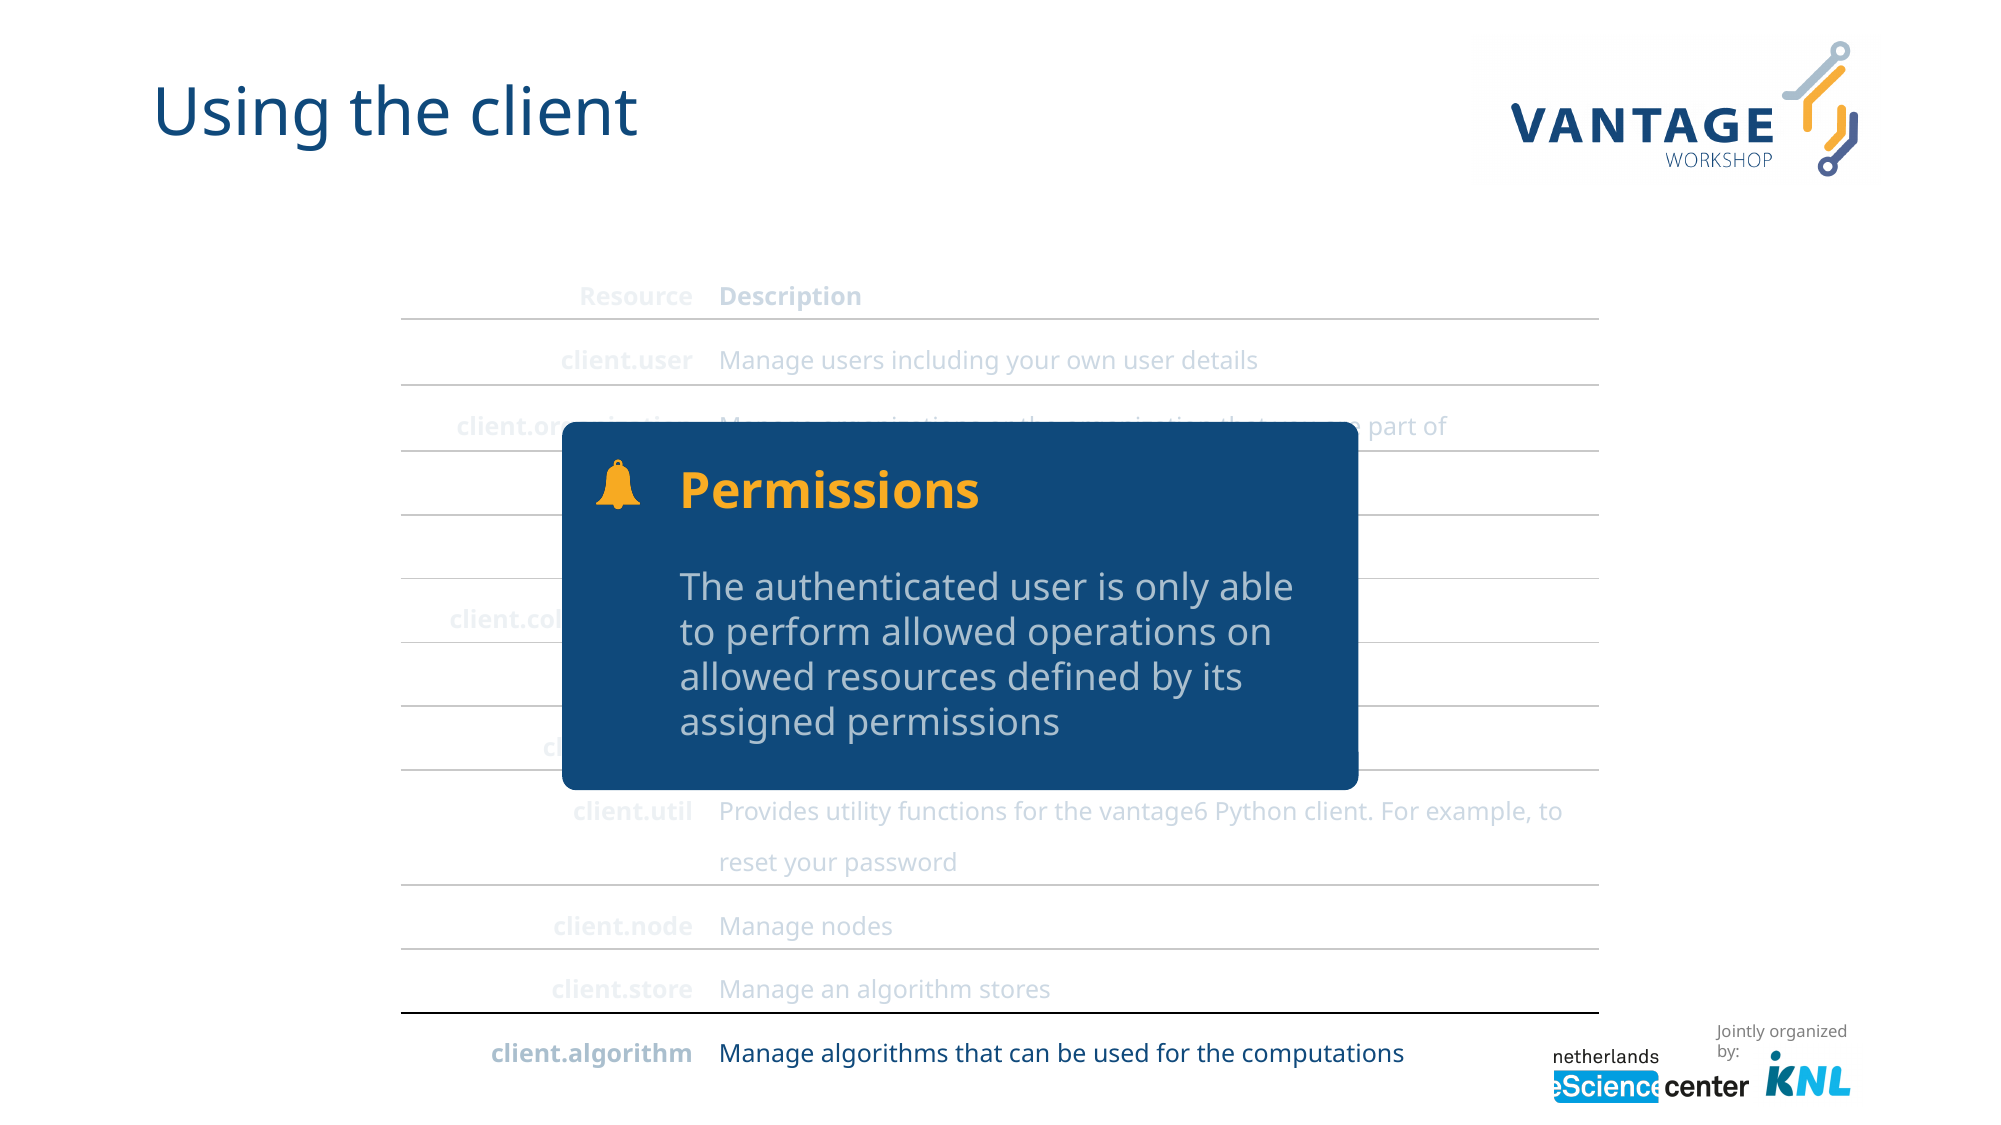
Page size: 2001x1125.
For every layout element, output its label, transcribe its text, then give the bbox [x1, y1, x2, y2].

picture [1621, 1081, 1633, 1096]
picture [1605, 1081, 1618, 1096]
text_box Permissions The authenticated user is only able to perform allowed operations on allowed resources defined by its assigned permissions [664, 451, 1330, 751]
text_box [136, 215, 1773, 1011]
picture [1753, 1043, 1863, 1107]
picture [1471, 34, 1881, 185]
picture [1599, 1049, 1749, 1103]
picture [1564, 1078, 1579, 1096]
text_box [561, 420, 1360, 792]
table_cell Manage algorithms that can be used for the computations [706, 1014, 1599, 1078]
picture [1554, 1081, 1561, 1089]
picture [587, 451, 649, 518]
title Using the client [137, 80, 1480, 148]
picture [1637, 1081, 1649, 1096]
picture [1582, 1081, 1594, 1096]
table_cell client.algorithm [401, 1014, 706, 1078]
